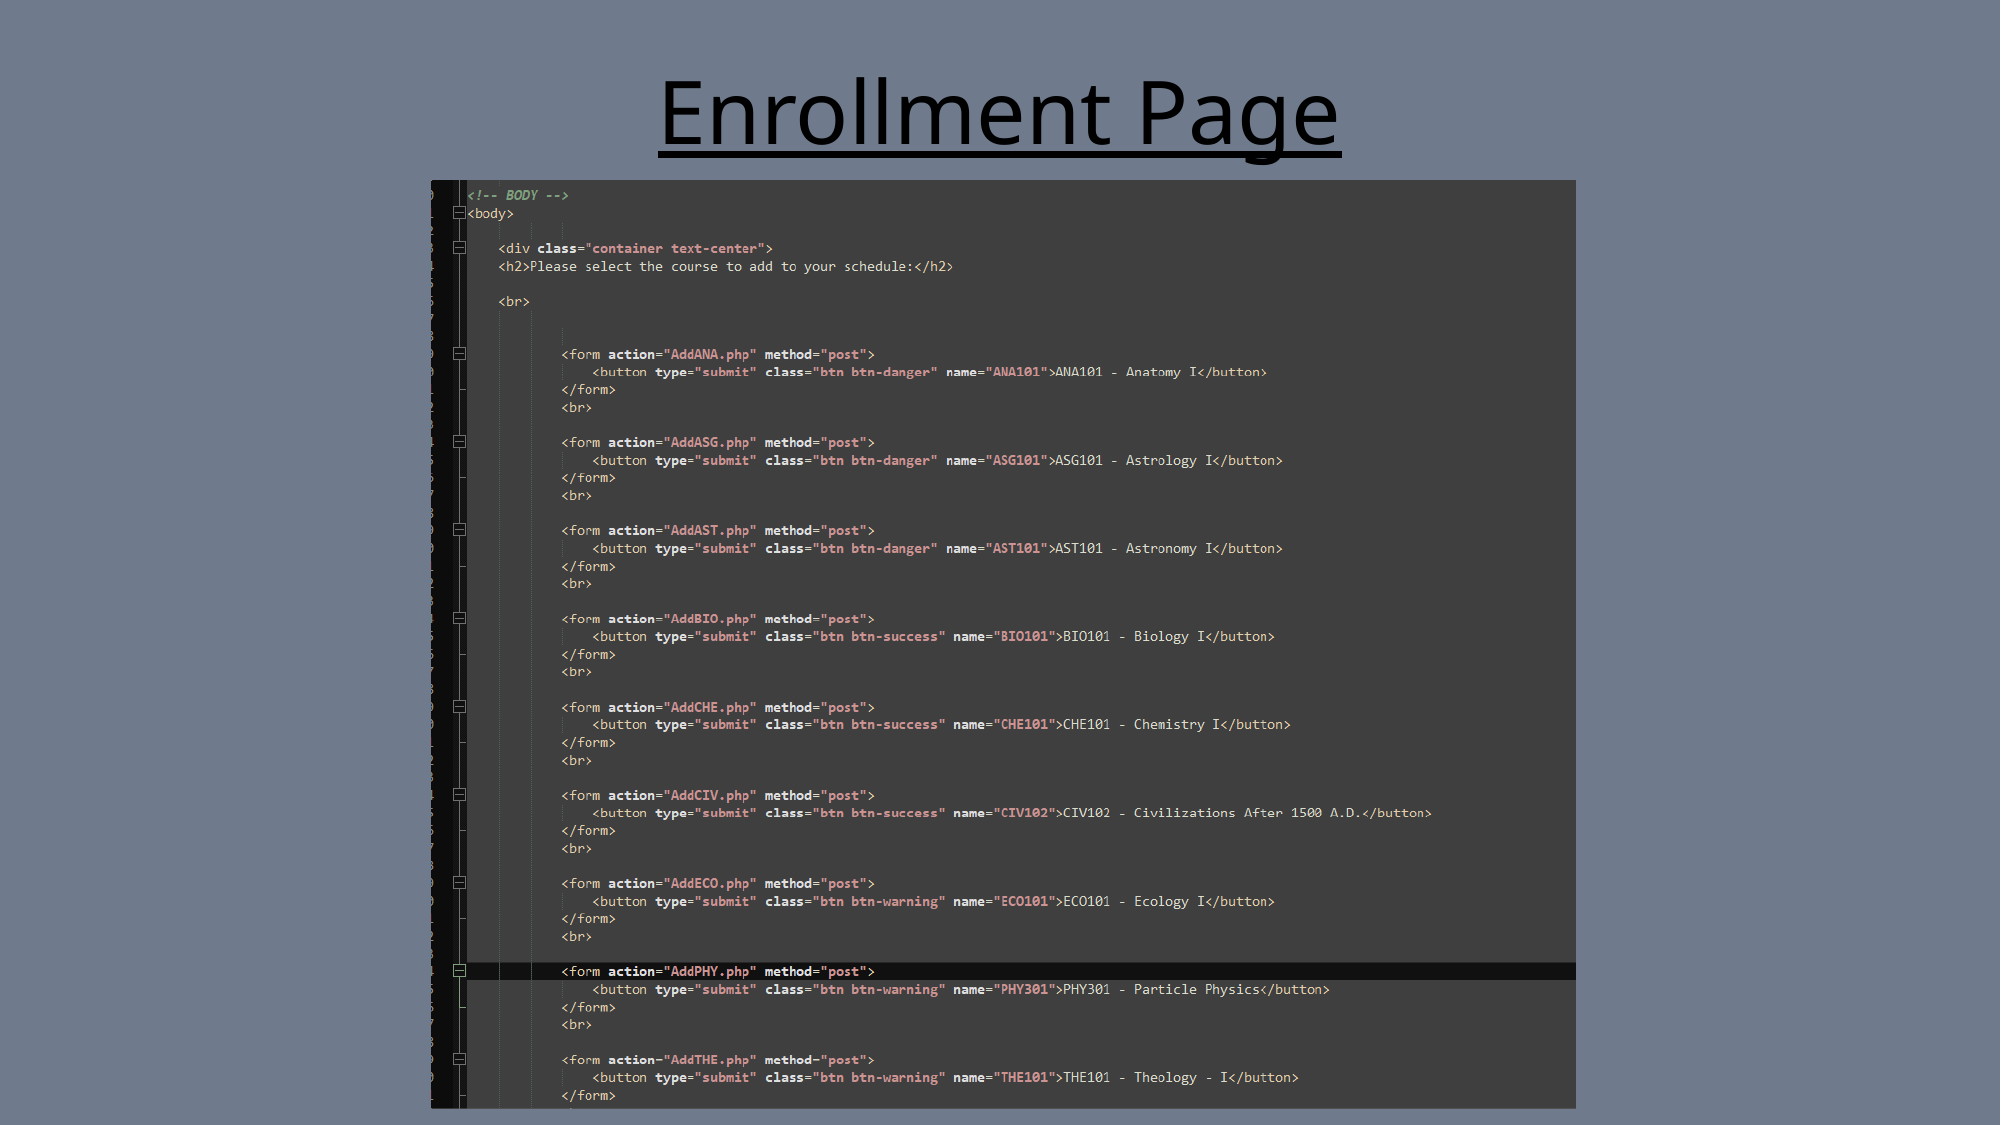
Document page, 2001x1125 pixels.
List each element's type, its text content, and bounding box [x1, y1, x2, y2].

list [431, 180, 1576, 1110]
title Enrollment Page [137, 59, 1863, 278]
